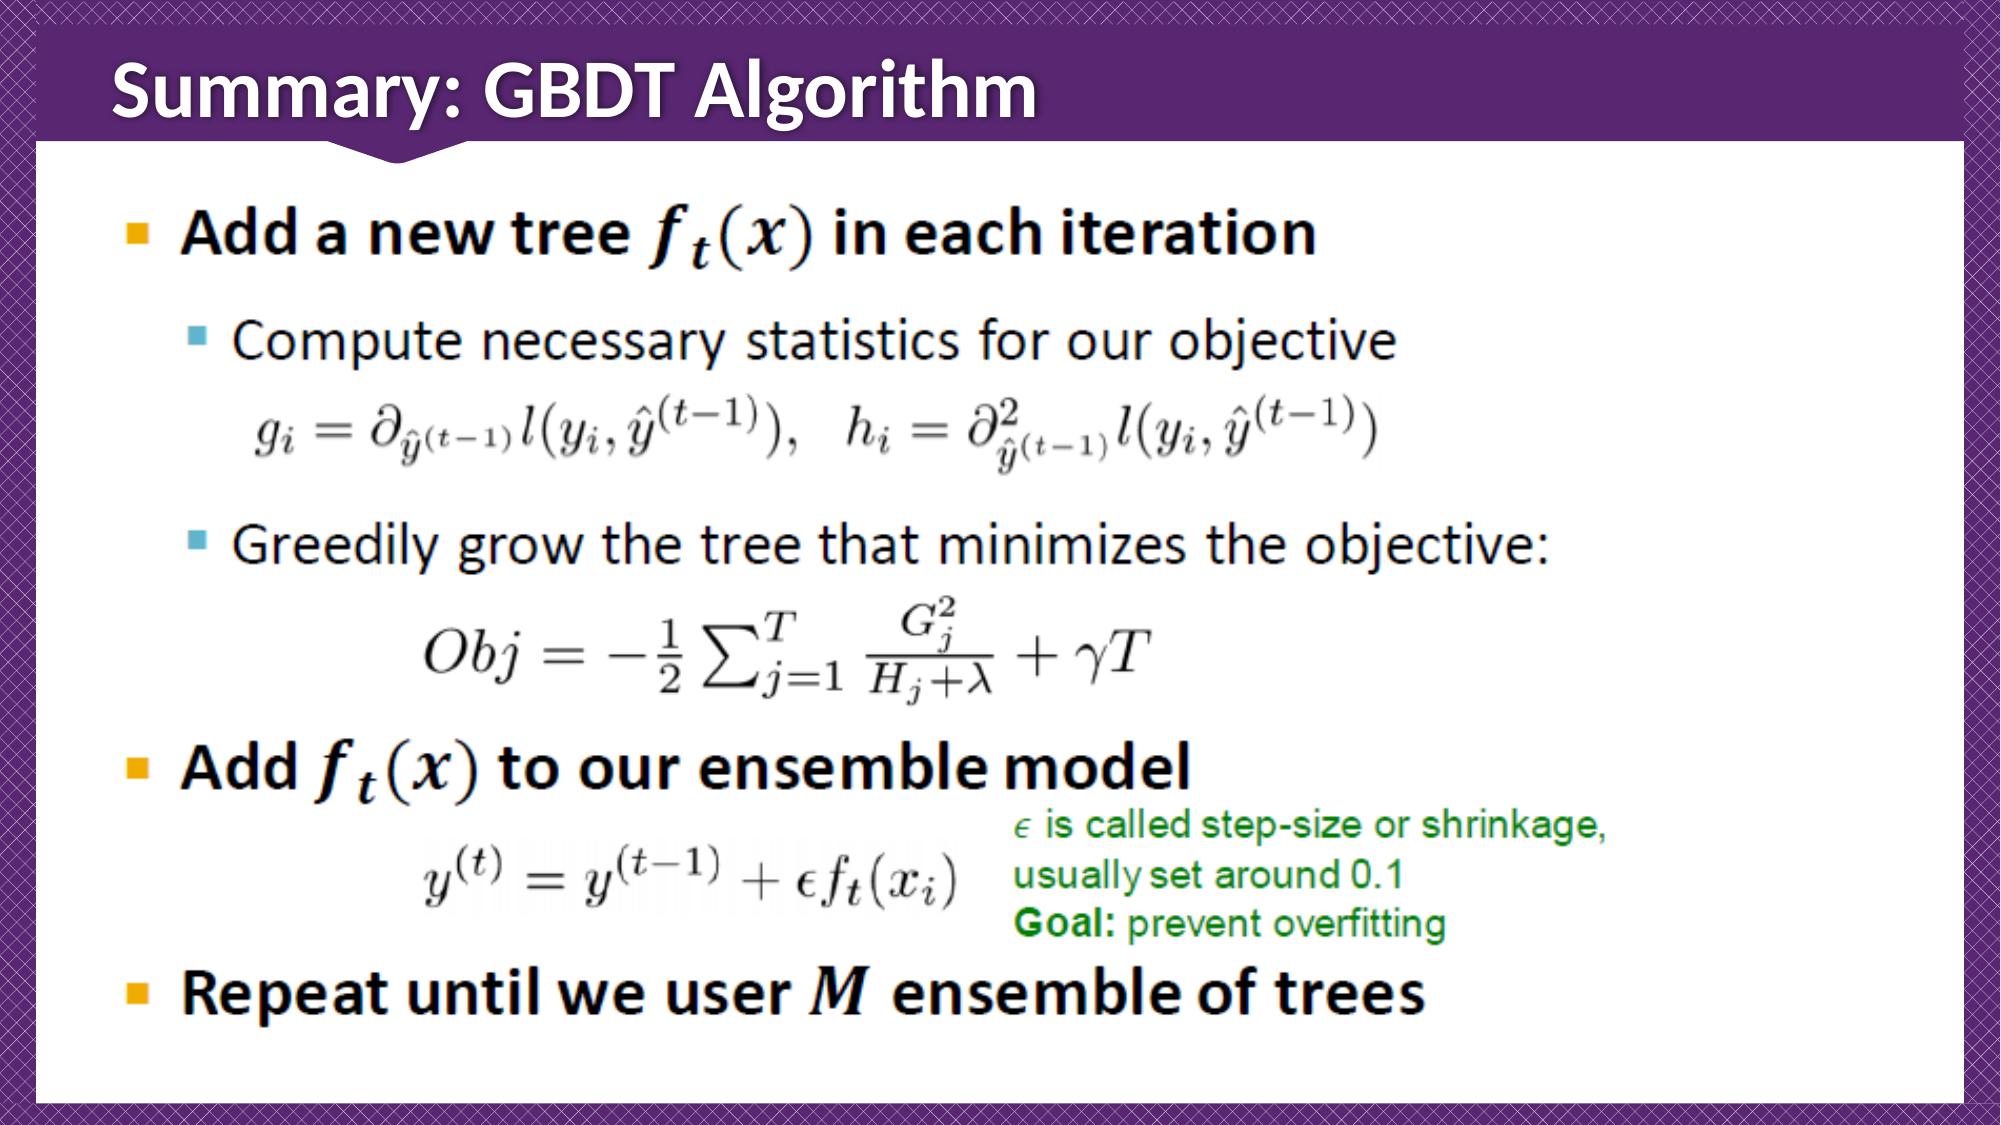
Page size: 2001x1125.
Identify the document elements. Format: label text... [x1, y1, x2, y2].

title Summary: GBDT Algorithm [96, 25, 1886, 142]
picture [96, 195, 1609, 1091]
